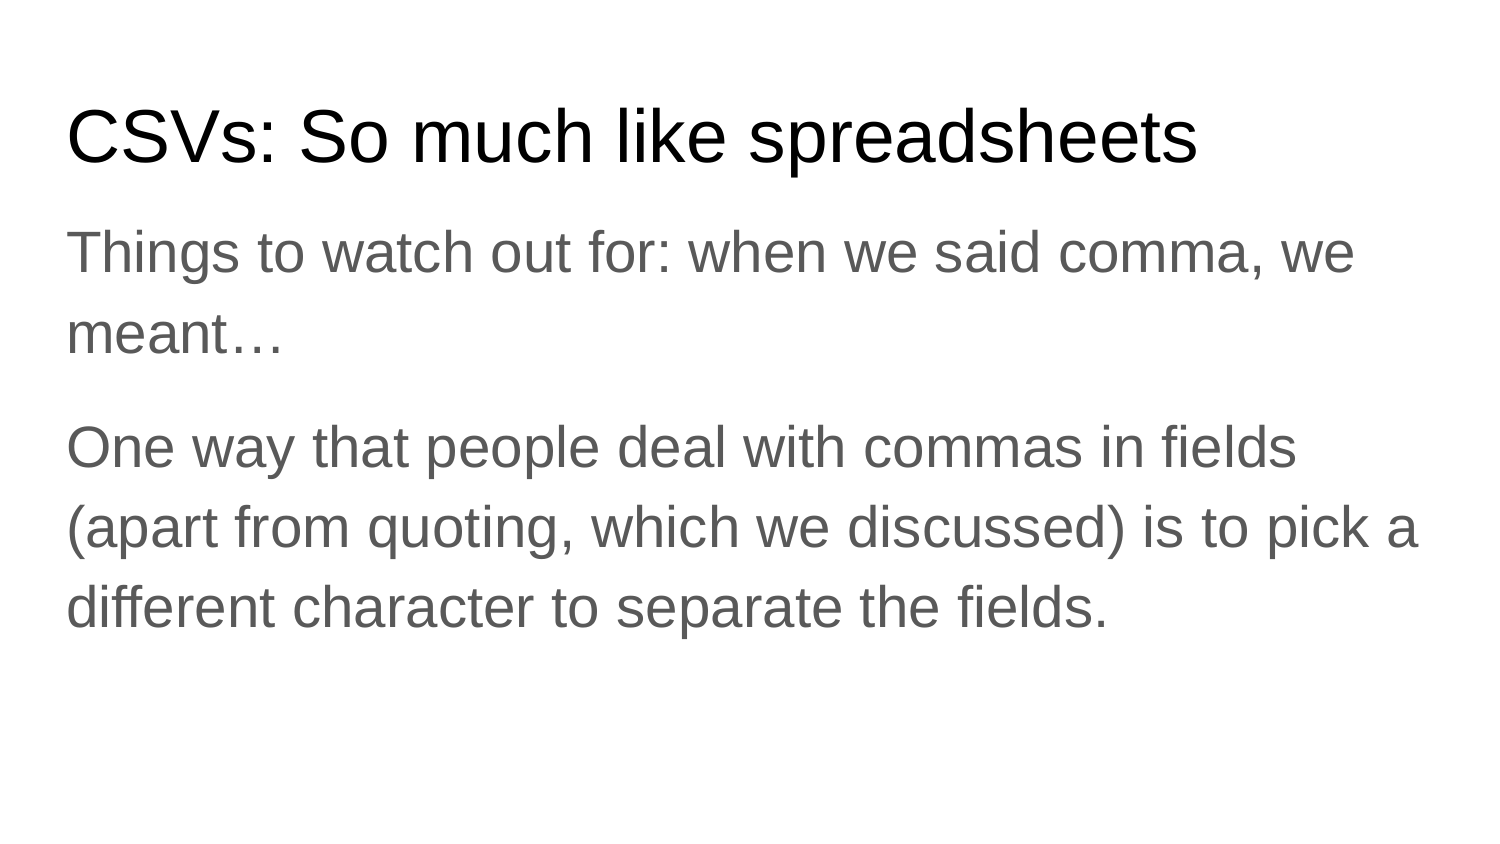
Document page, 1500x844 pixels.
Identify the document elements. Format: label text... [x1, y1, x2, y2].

title CSVs: So much like spreadsheets [51, 72, 1449, 167]
list Things to watch out for: when we said comma, we meant… One way that people deal with commas in fields (apart from quoting, which we discussed) is to pick a different character to separate the fields. [51, 189, 1449, 750]
